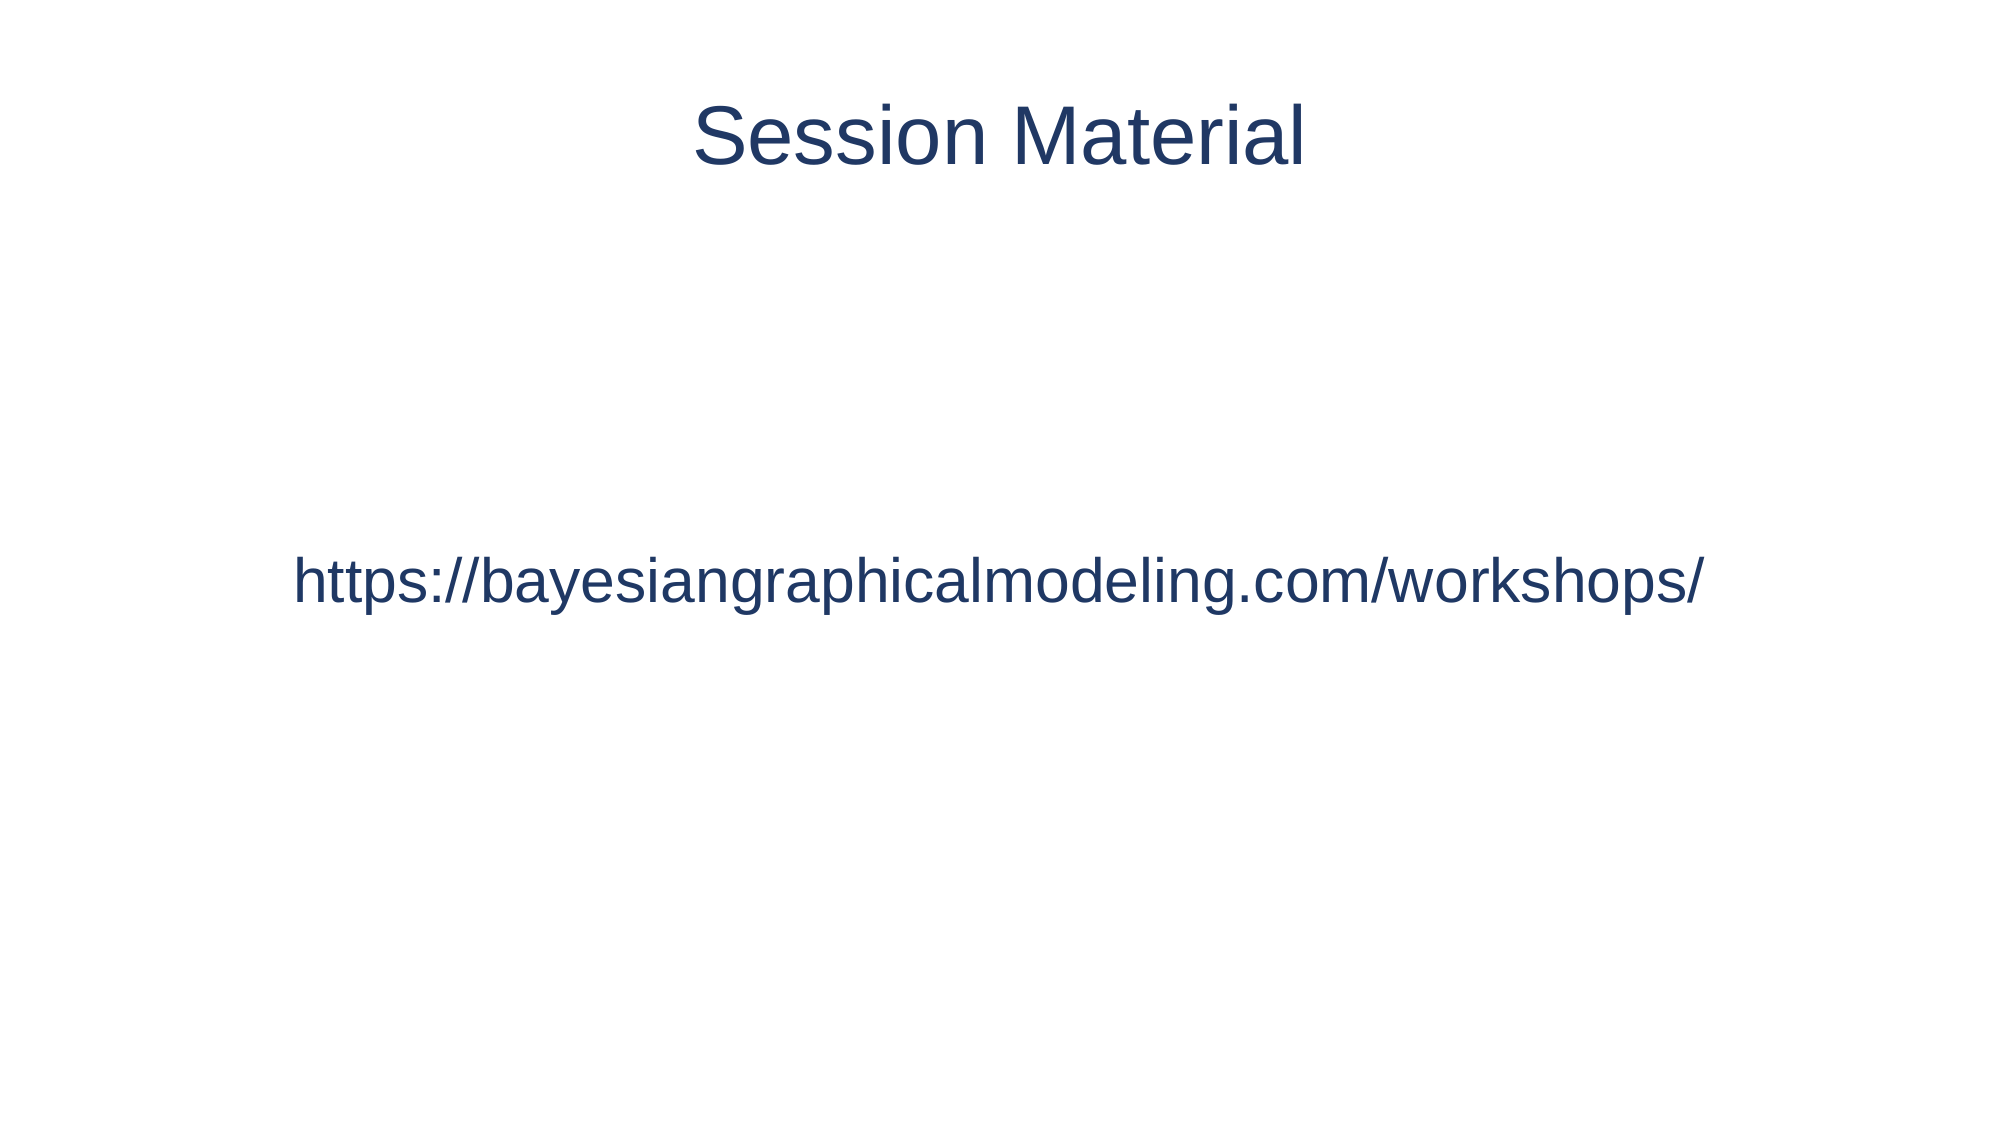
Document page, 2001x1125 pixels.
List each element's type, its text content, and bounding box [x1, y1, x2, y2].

text_box Session Material [0, 0, 2000, 190]
text_box https://bayesiangraphicalmodeling.com/workshops/ [259, 532, 1740, 623]
